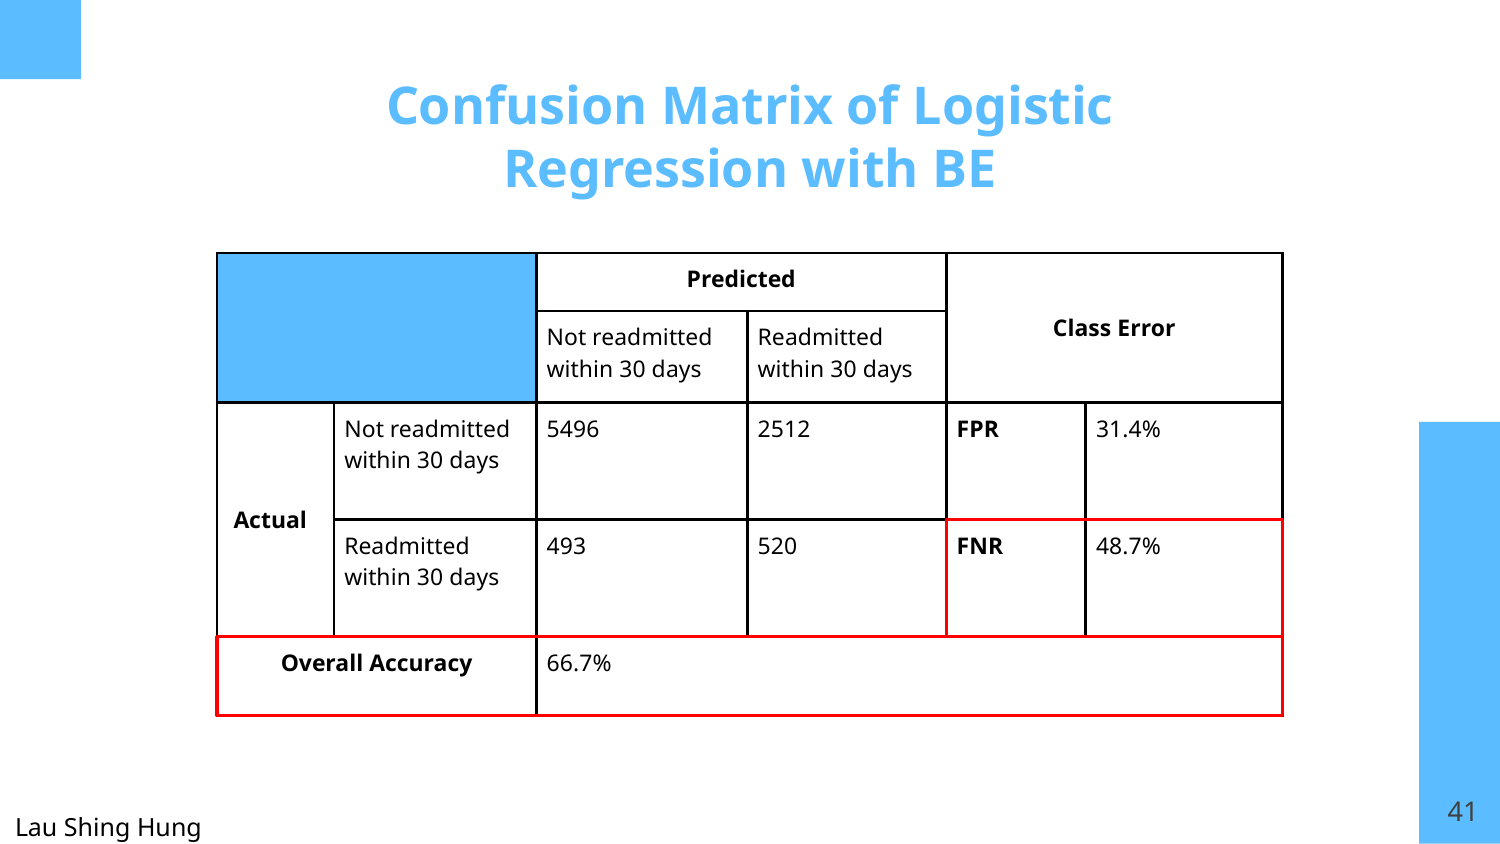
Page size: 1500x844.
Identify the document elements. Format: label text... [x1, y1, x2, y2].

table_cell 520 [749, 521, 945, 635]
table_cell Not readmitted within 30 days [538, 312, 746, 401]
table_header Class Error [948, 254, 1281, 401]
table_cell Actual [218, 404, 333, 635]
subtitle Lau Shing Hung [0, 805, 419, 844]
table_cell 493 [538, 521, 746, 635]
table_cell 2512 [749, 404, 945, 518]
table_header [218, 254, 535, 401]
table_header Predicted [538, 254, 945, 310]
table_cell 5496 [538, 404, 746, 518]
text_box [946, 519, 1283, 637]
text_box [217, 636, 1283, 716]
table_cell Readmitted within 30 days [335, 521, 535, 635]
table_cell FPR [948, 404, 1084, 518]
slide_number 41 [1403, 779, 1494, 844]
table_cell Readmitted within 30 days [749, 312, 945, 401]
table_cell Not readmitted within 30 days [335, 404, 535, 518]
title Confusion Matrix of Logistic Regression with BE [280, 57, 1220, 170]
table_cell 31.4% [1087, 404, 1281, 518]
